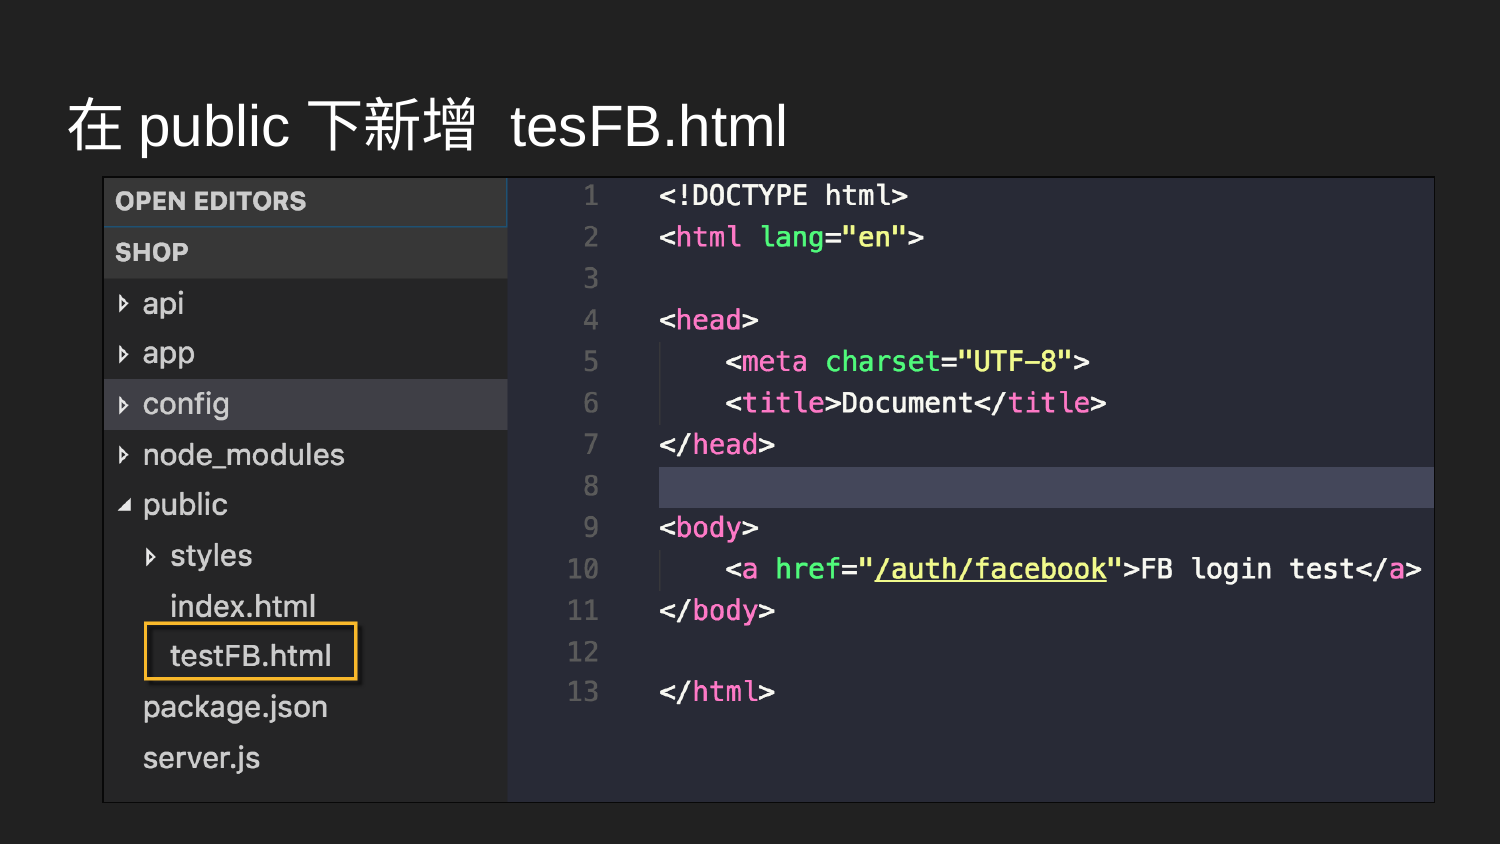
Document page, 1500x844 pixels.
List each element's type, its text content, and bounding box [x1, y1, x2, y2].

picture [102, 176, 1435, 803]
title 在public下新增 tesFB.html [51, 72, 1449, 167]
